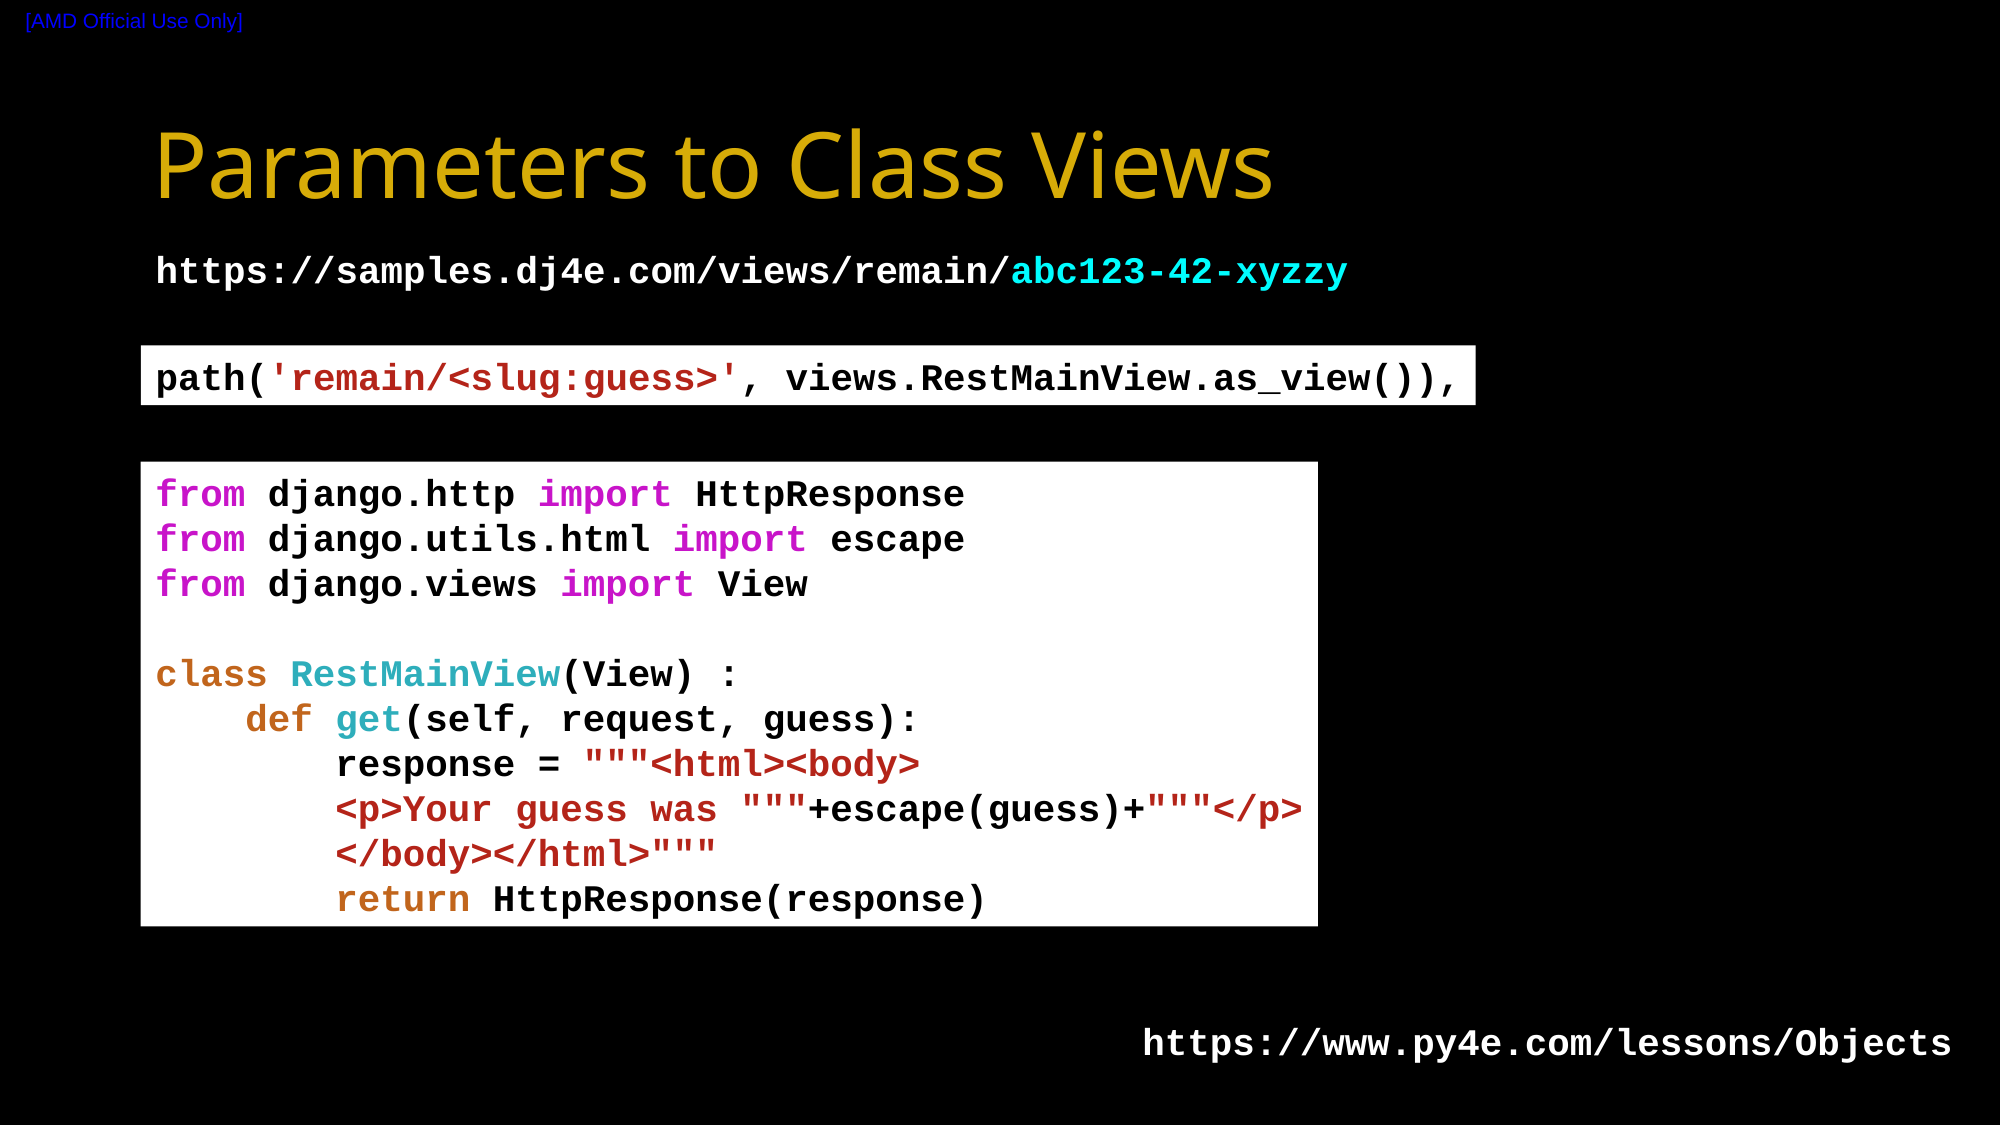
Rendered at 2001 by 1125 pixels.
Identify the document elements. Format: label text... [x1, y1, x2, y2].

text_box https://samples.dj4e.com/views/remain/abc123-42-xyzzy [140, 238, 1386, 299]
text_box path('remain/<slug:guess>', views.RestMainView.as_view()), [140, 345, 1476, 406]
text_box from django.http import HttpResponse from django.utils.html import escape from django.views import View class RestMainView(View) : def get(self, request, guess): response = """<html><body> <p>Your guess was """+escape(guess)+"""</p> </body></html>""" return HttpResponse(response) [140, 461, 1318, 927]
text_box https://www.py4e.com/lessons/Objects [1127, 1010, 1968, 1071]
title Parameters to Class Views [137, 59, 1863, 278]
